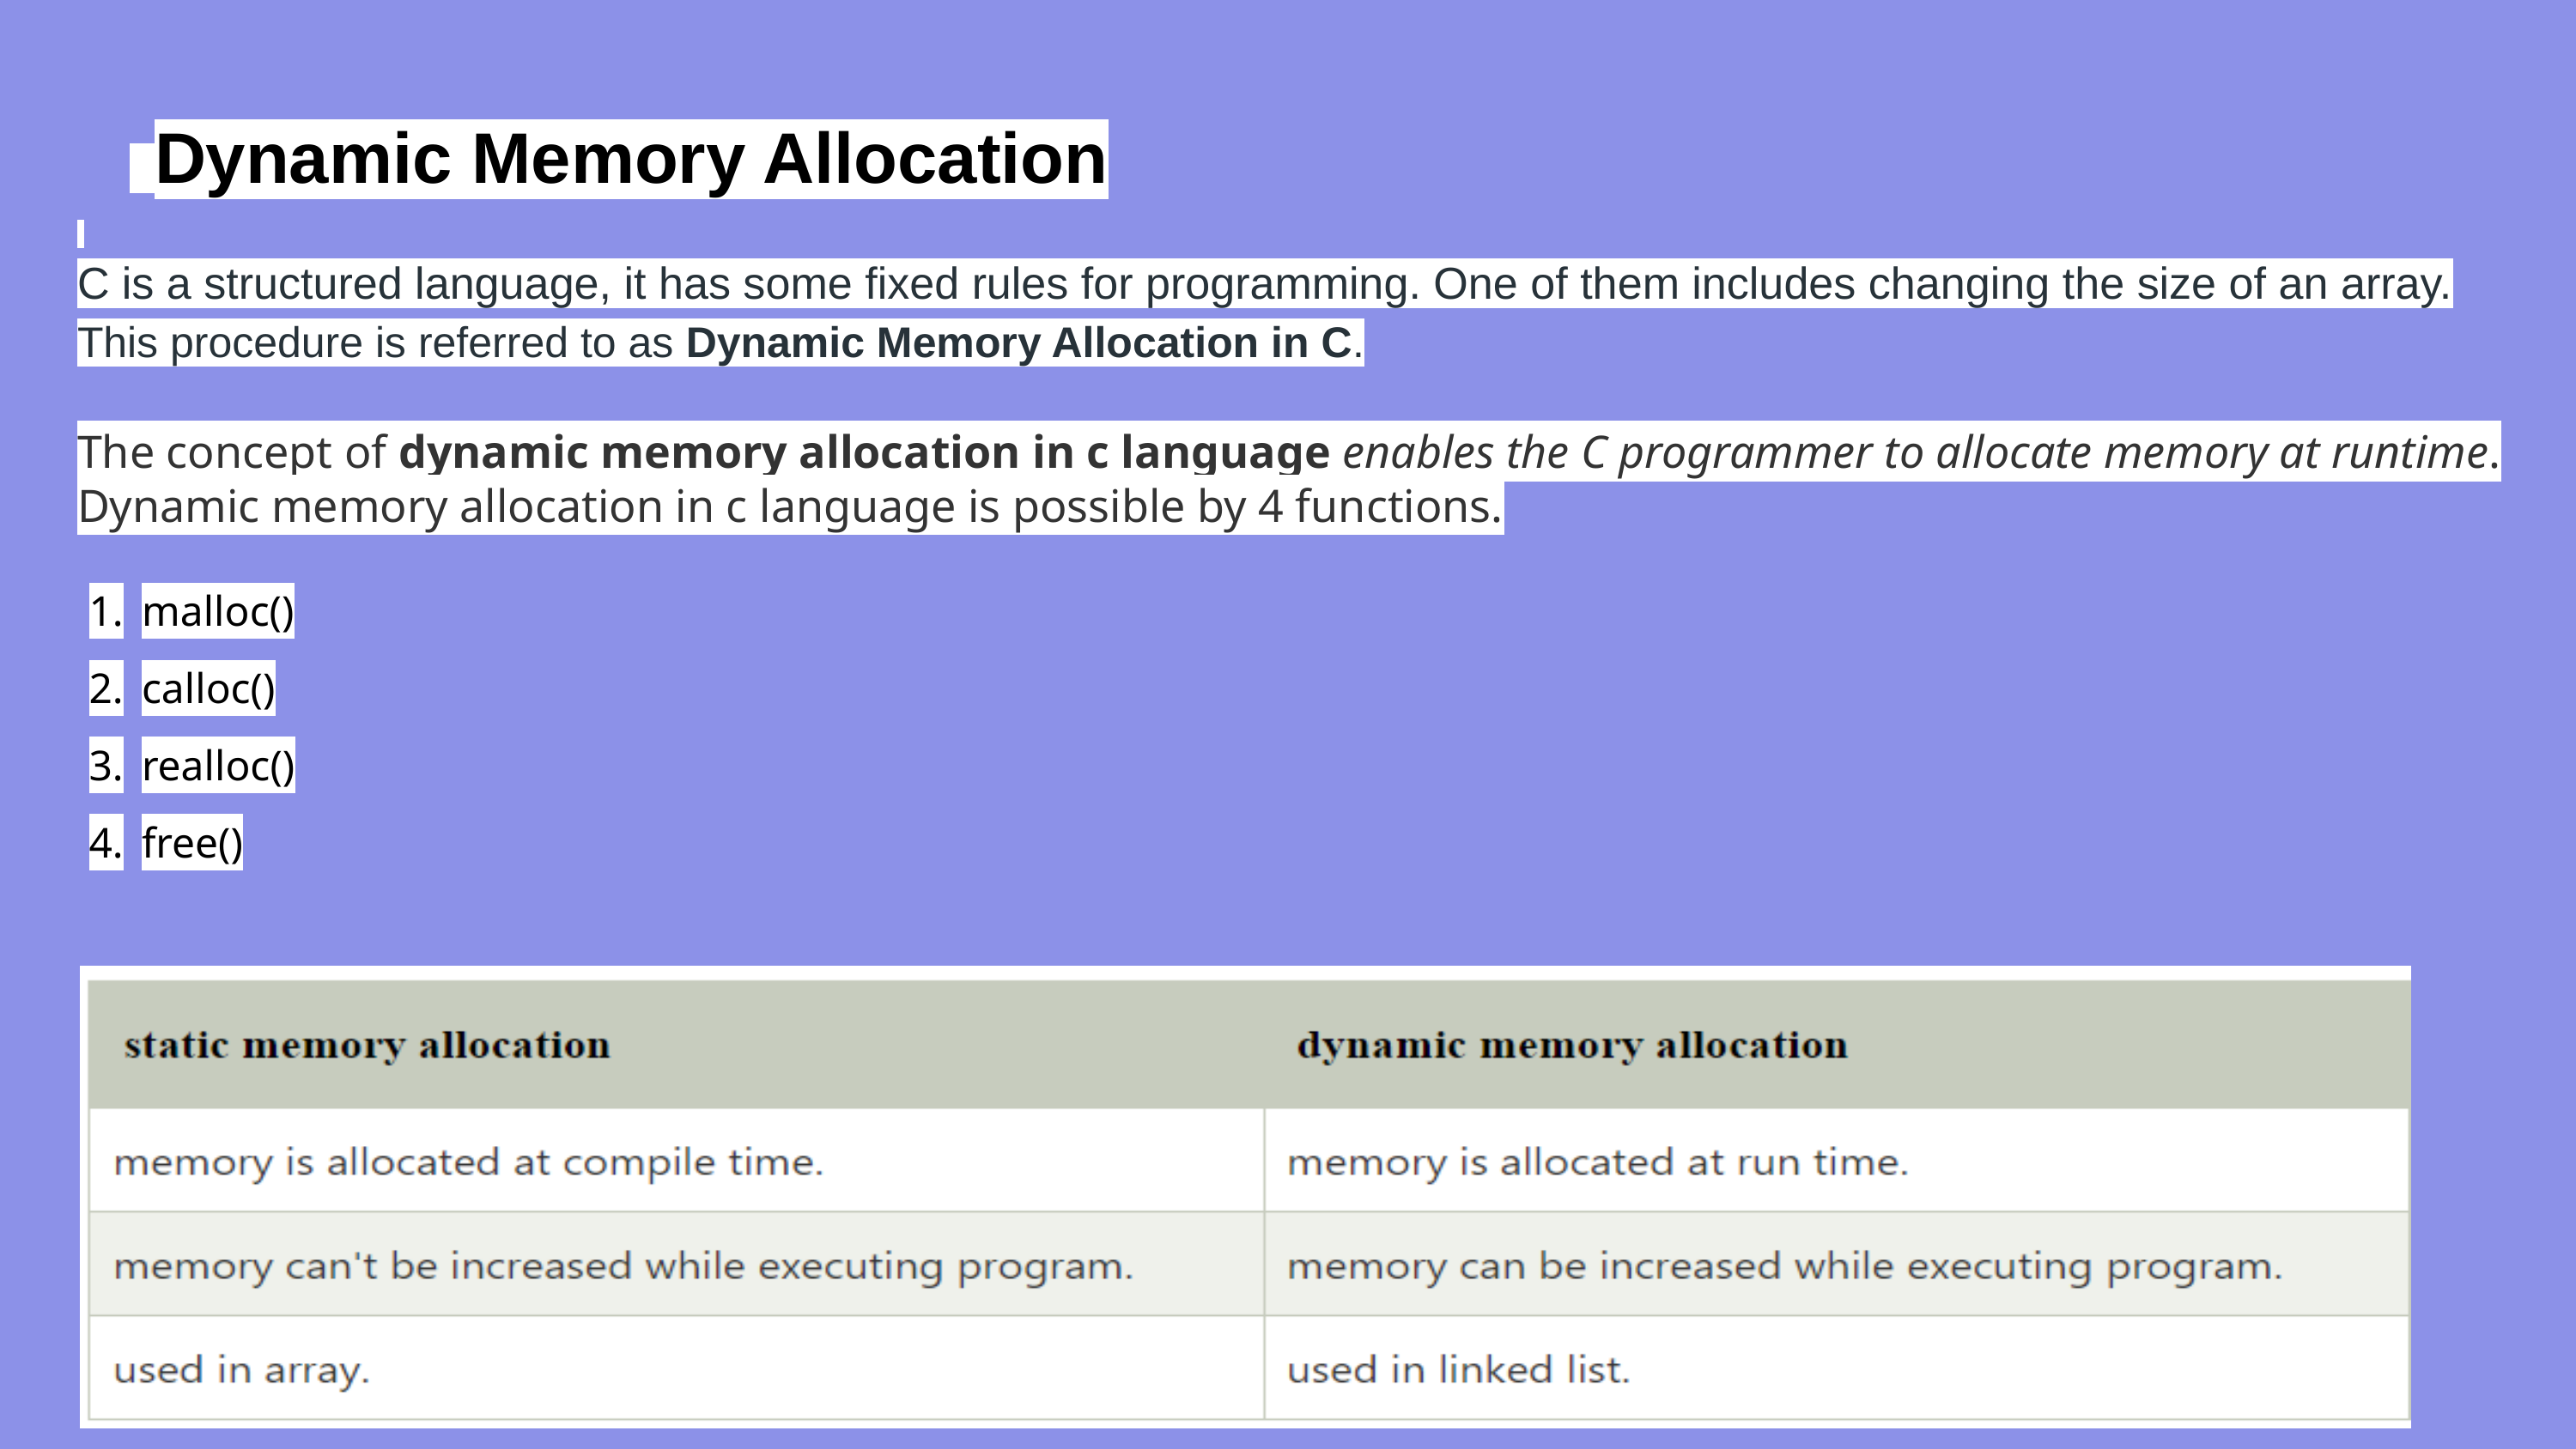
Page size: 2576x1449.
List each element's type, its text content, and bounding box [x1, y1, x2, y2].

text_box C is a structured language, it has some fixed rules for programming. One of them includes changing the size of an array. This procedure is referred to as Dynamic Memory Allocation in C. The concept of dynamic memory allocation in c language enables the C programmer to allocate memory at runtime. Dynamic memory allocation in c language is possible by 4 functions. malloc() calloc() realloc() free() [64, 211, 2552, 1392]
picture [79, 966, 2411, 1428]
text_box Dynamic Memory Allocation [117, 74, 1443, 211]
